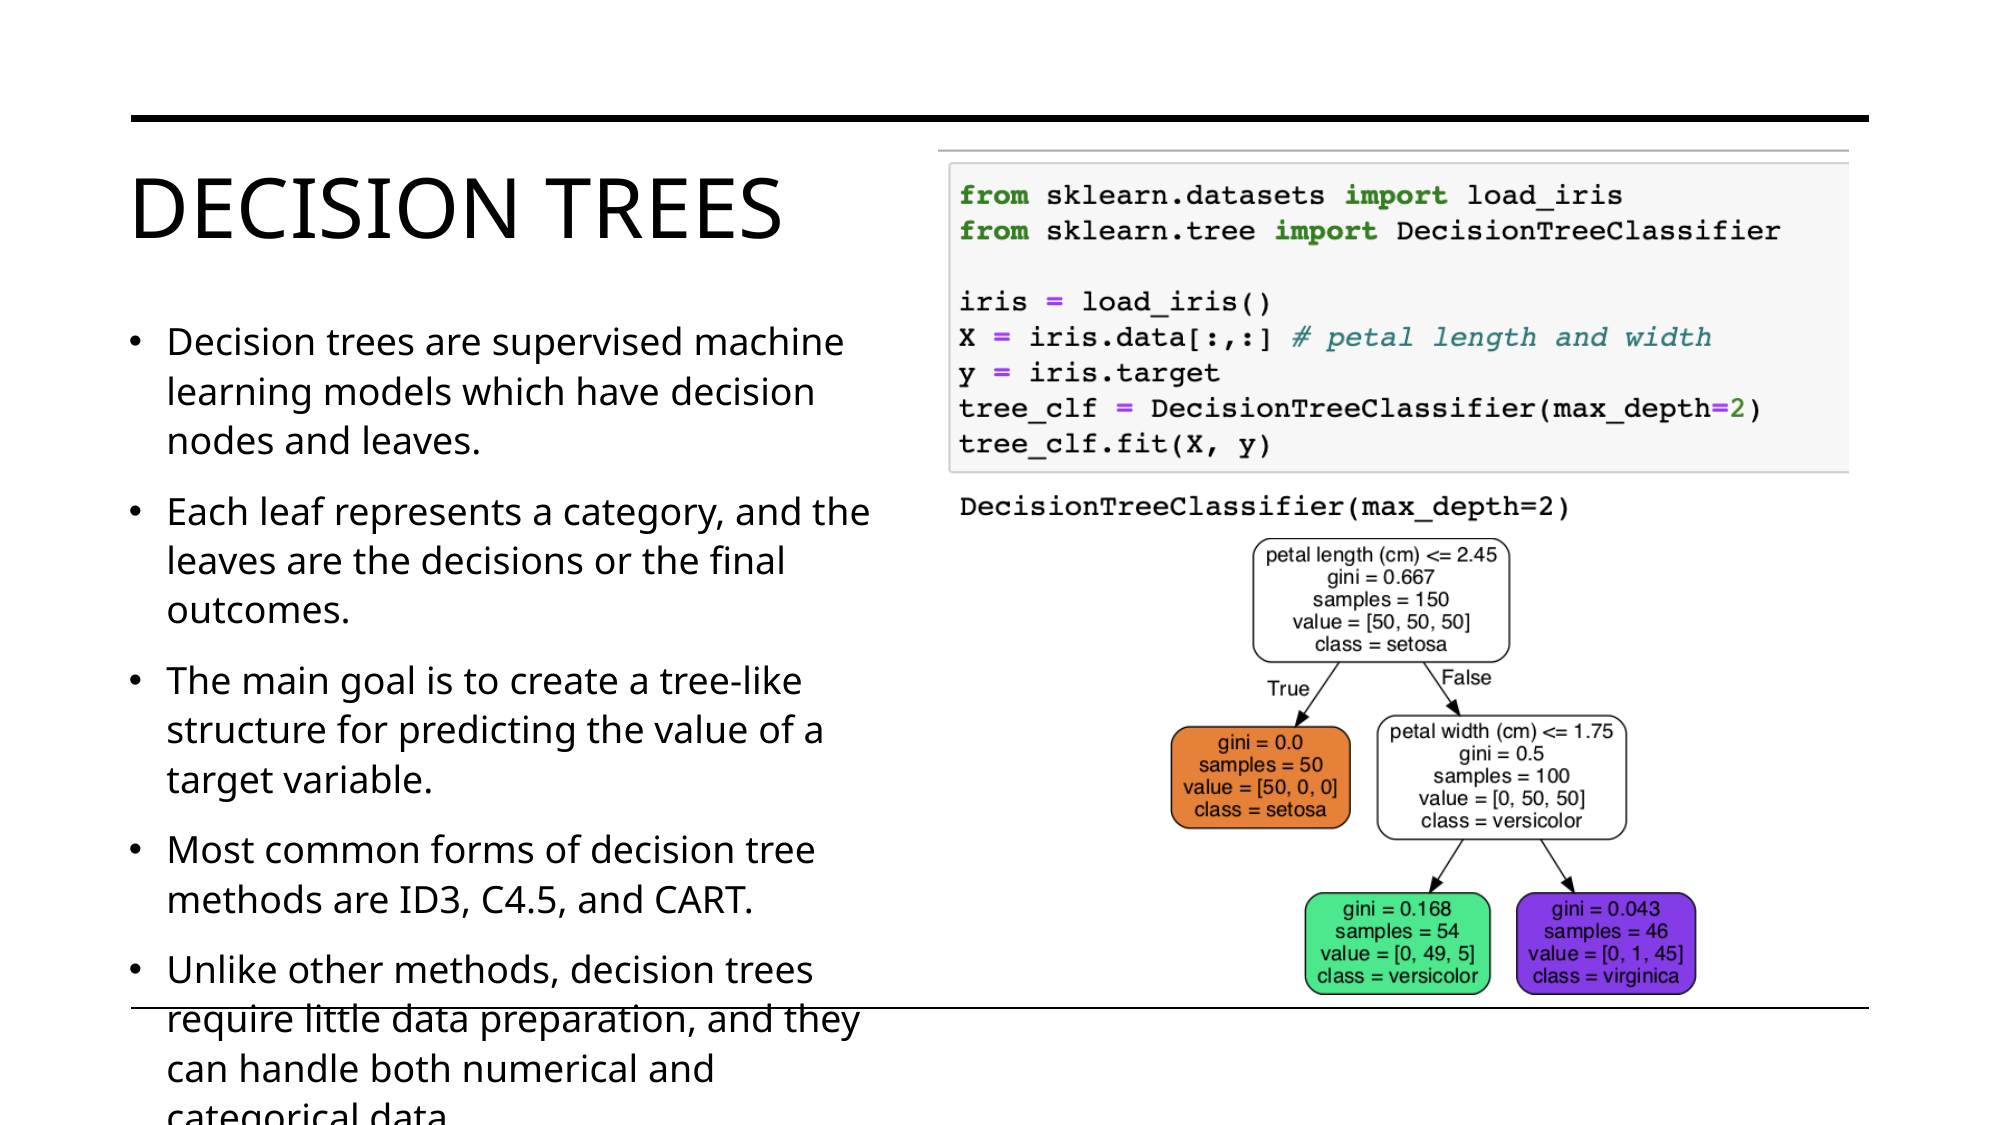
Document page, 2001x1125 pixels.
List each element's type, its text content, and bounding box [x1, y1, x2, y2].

title Decision trees [114, 147, 938, 295]
picture [938, 135, 1849, 995]
list Decision trees are supervised machine learning models which have decision nodes and leaves. Each leaf represents a category, and the leaves are the decisions or the final outcomes. The main goal is to create a tree-like structure for predicting the value of a target variable. Most common forms of decision tree methods are ID3, C4.5, and CART. Unlike other methods, decision trees require little data preparation, and they can handle both numerical and categorical data [114, 306, 933, 990]
